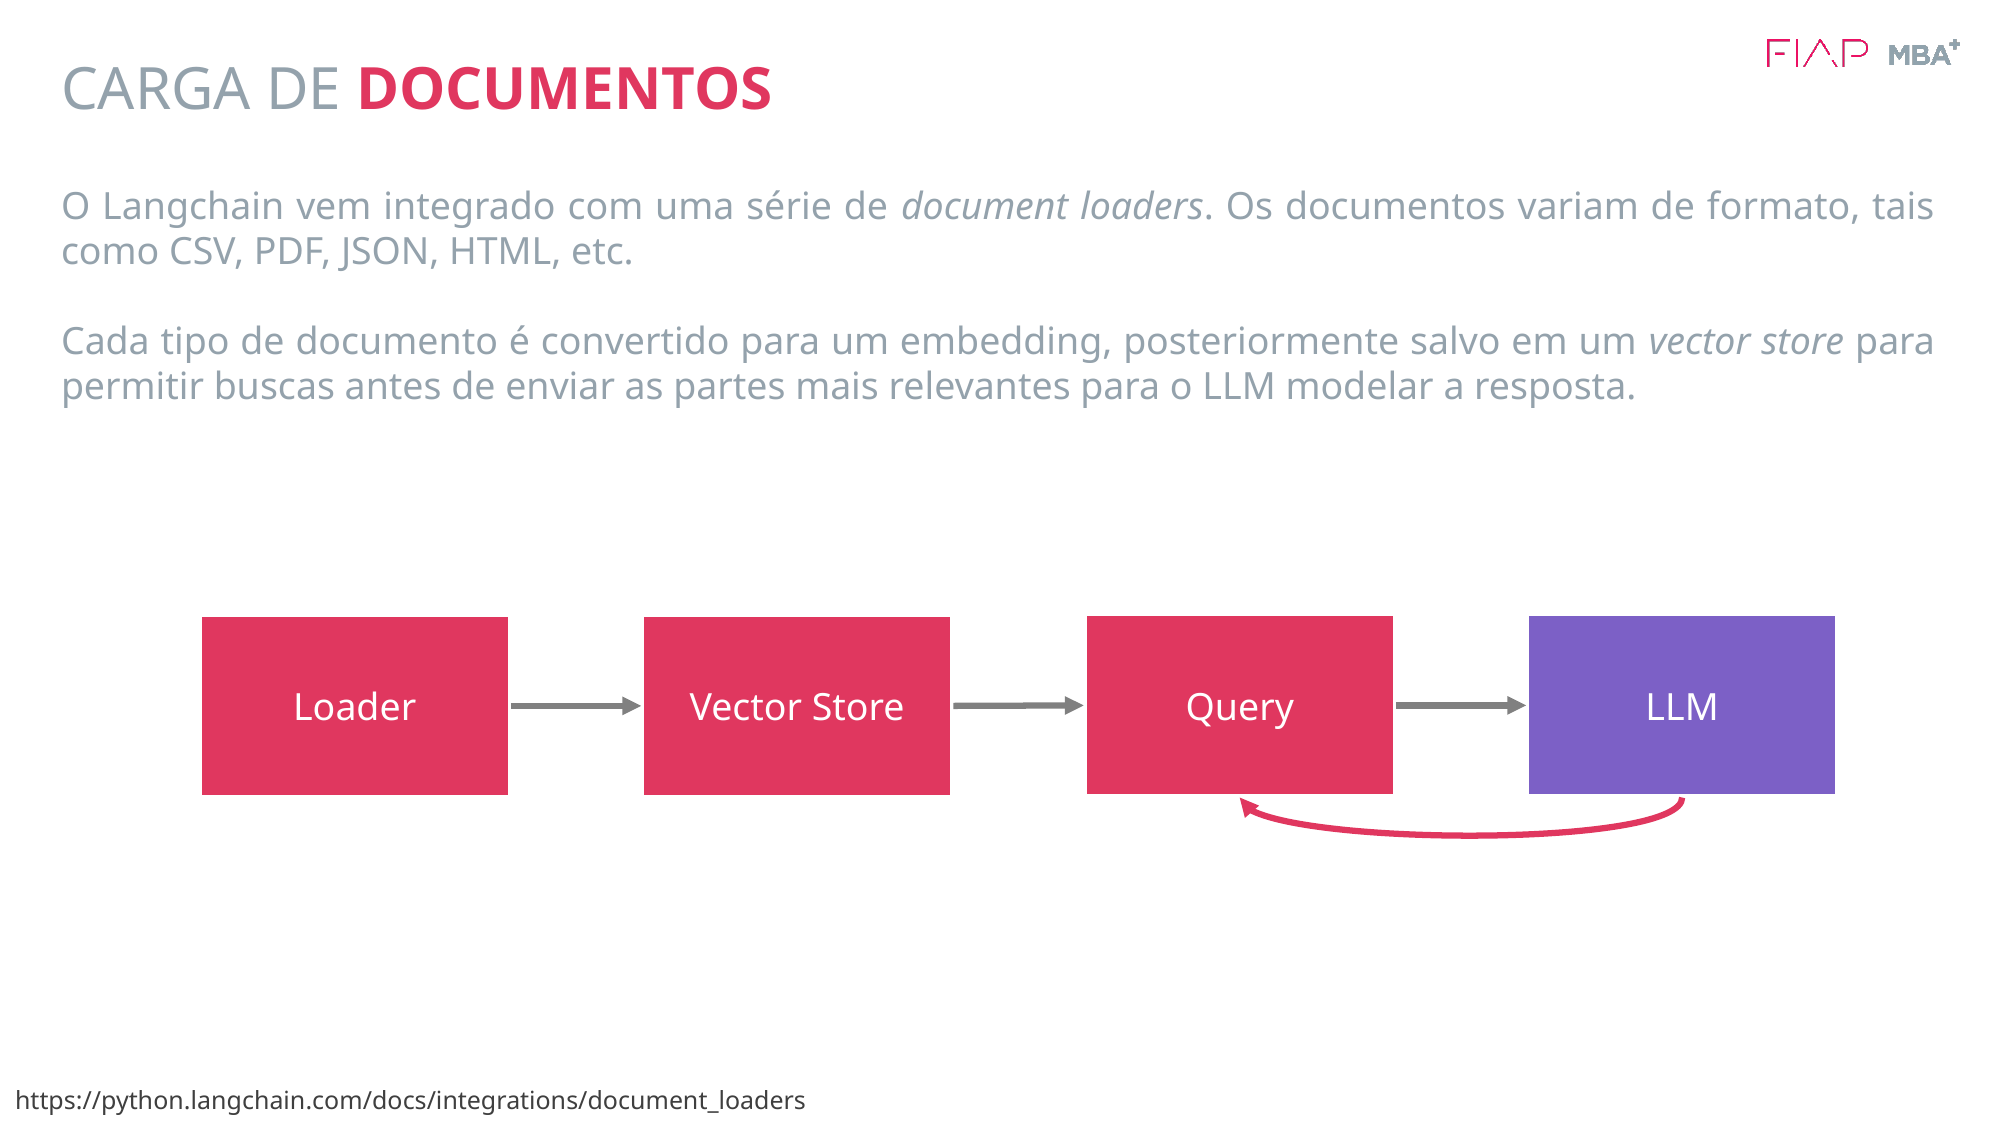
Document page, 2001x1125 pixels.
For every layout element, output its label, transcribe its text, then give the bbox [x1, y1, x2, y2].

text_box Vector Store [639, 612, 955, 800]
picture [1888, 36, 1961, 66]
text_box https://python.langchain.com/docs/integrations/document_loaders [0, 1076, 1446, 1122]
picture [1767, 39, 1868, 67]
text_box O Langchain vem integrado com uma série de document loaders. Os documentos variam de formato, tais como CSV, PDF, JSON, HTML, etc. Cada tipo de documento é convertido para um embedding, posteriormente salvo em um vector store para permitir buscas antes de enviar as partes mais relevantes para o LLM modelar a resposta. [46, 174, 1950, 415]
text_box Loader [197, 612, 513, 800]
title CARGA DE DOCUMENTOS [46, 43, 1771, 138]
text_box LLM [1524, 611, 1840, 800]
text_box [1460, 576, 1464, 1019]
text_box Query [1082, 611, 1398, 800]
